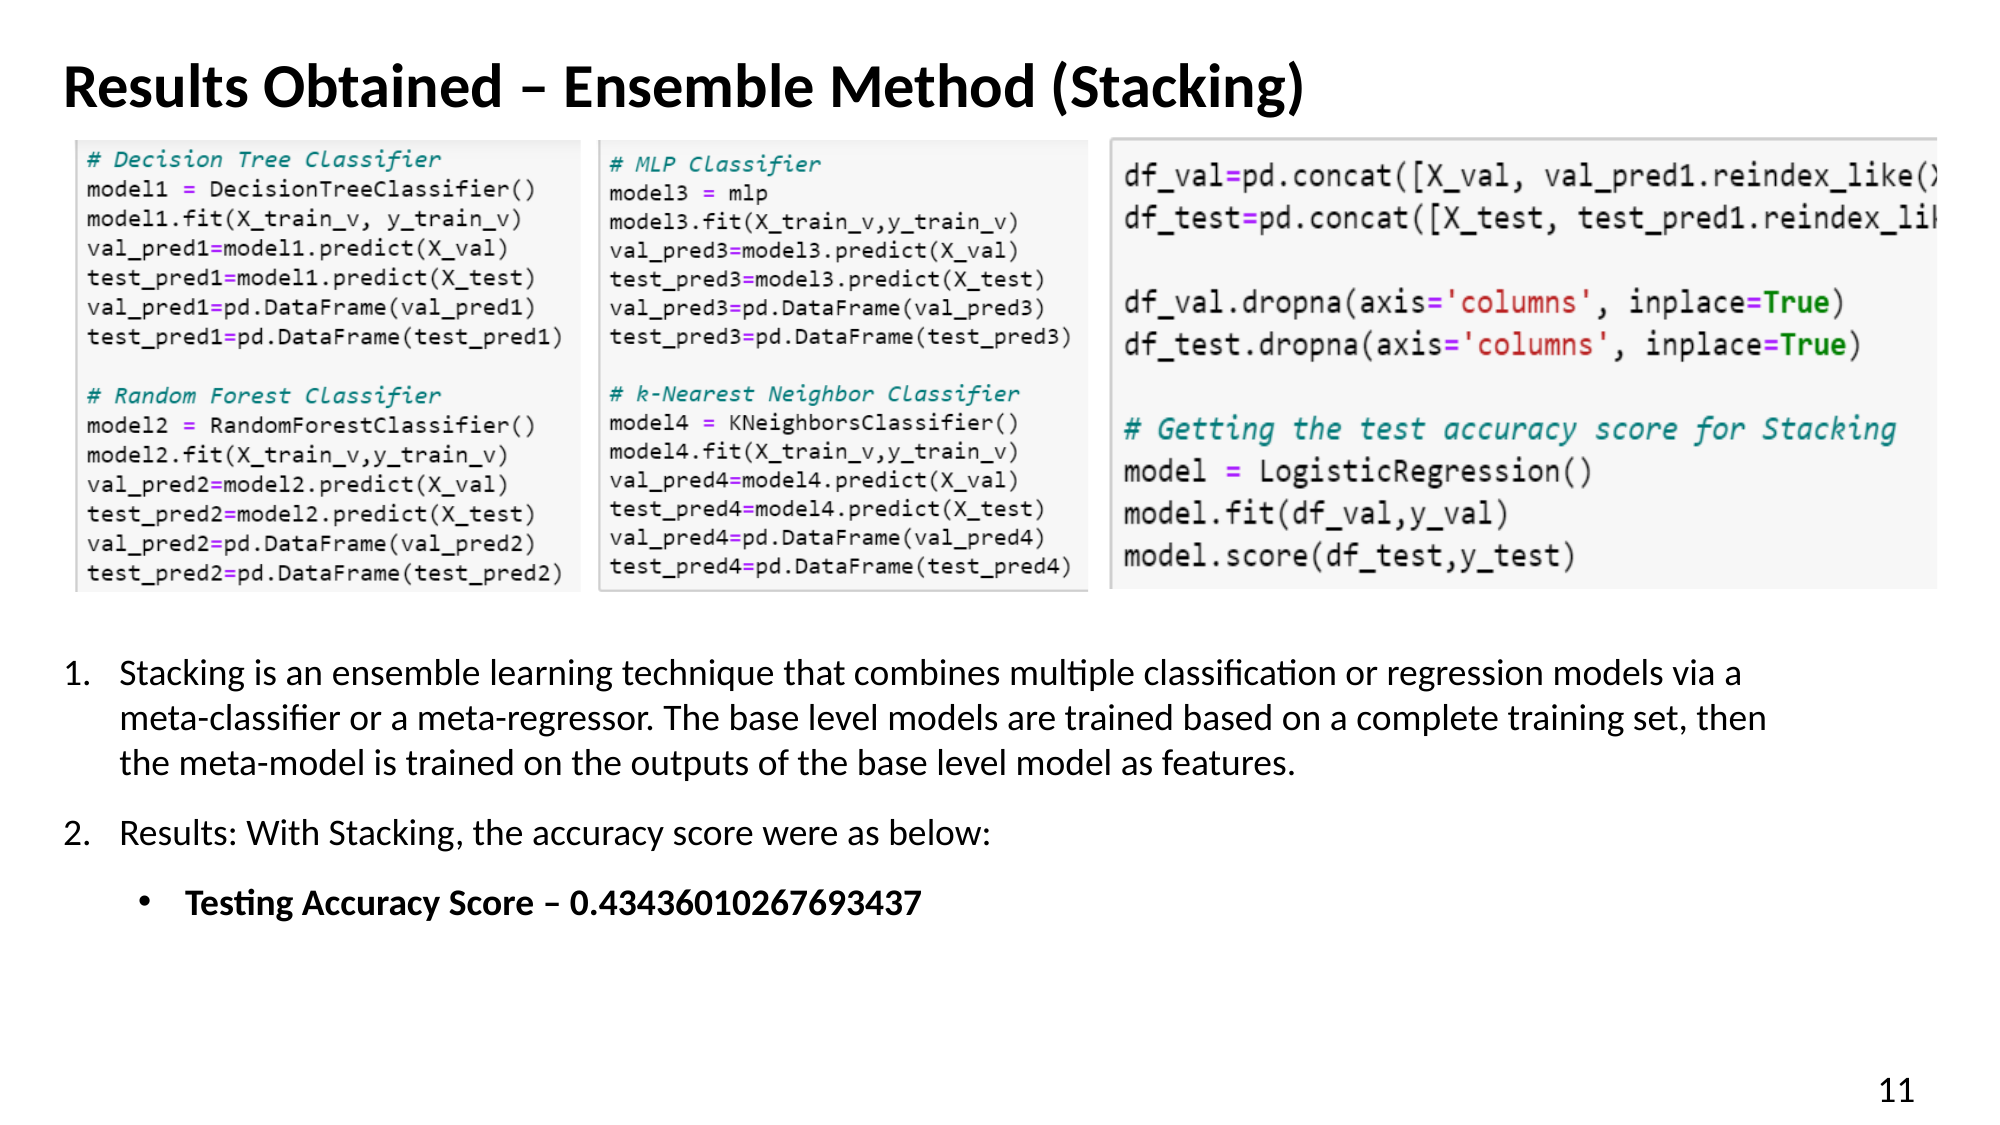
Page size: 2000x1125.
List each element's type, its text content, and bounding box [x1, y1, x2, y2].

list Stacking is an ensemble learning technique that combines multiple classification or regression models via a meta-classifier or a meta-regressor. The base level models are trained based on a complete training set, then the meta-model is trained on the outputs of the base level model as features. Results: With Stacking, the accuracy score were as below: Testing Accuracy Score – 0.43436010267693437 [48, 160, 1822, 1088]
picture [1107, 136, 1938, 589]
picture [73, 140, 581, 592]
slide_number 11 [1862, 1057, 1967, 1118]
title Results Obtained – Ensemble Method (Stacking) [48, 37, 1967, 126]
picture [596, 140, 1089, 592]
